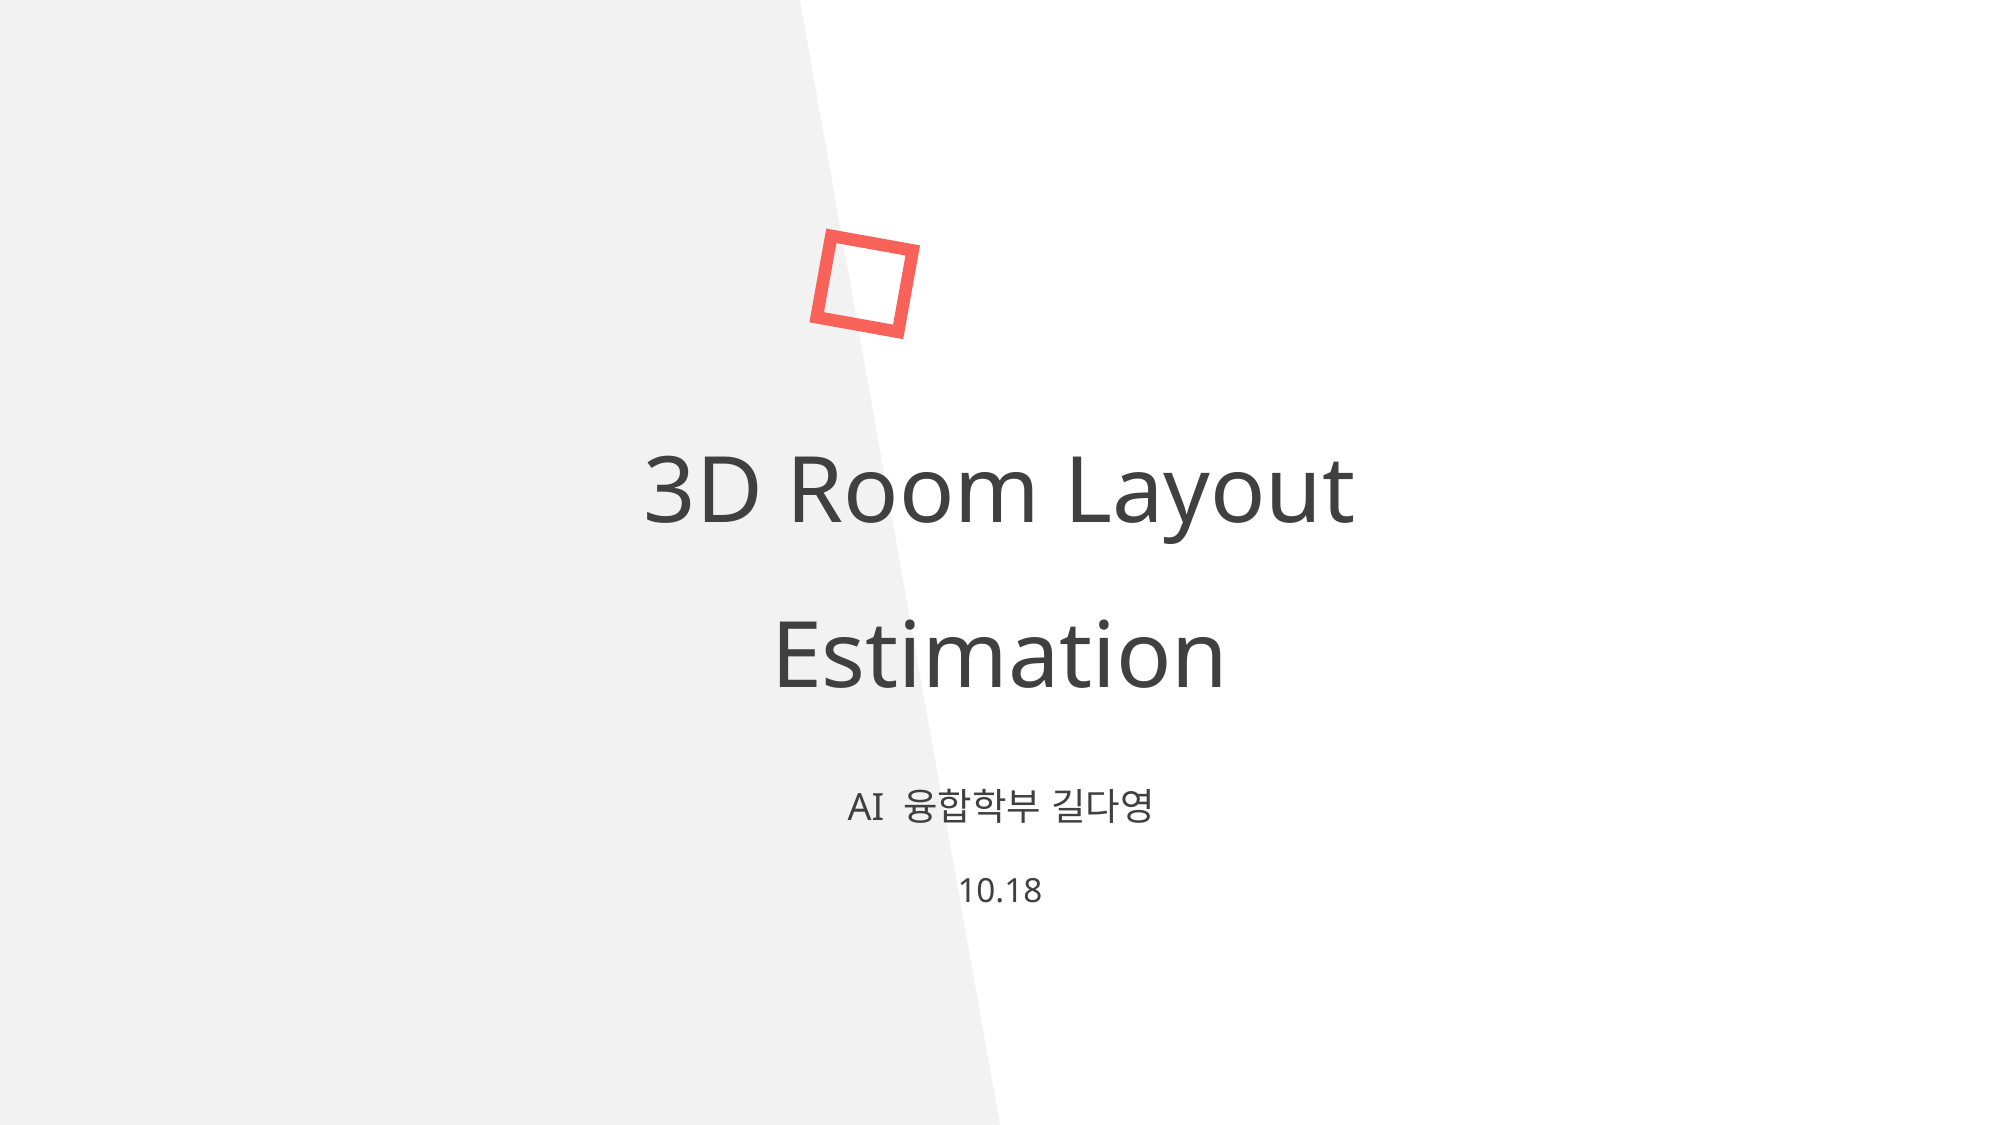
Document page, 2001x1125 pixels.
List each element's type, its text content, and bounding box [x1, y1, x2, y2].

text_box 3D Room Layout Estimation [465, 368, 1535, 714]
text_box AI 융합학부 길다영 [587, 775, 1415, 836]
text_box [815, 234, 914, 334]
text_box 10.18 [624, 861, 1376, 916]
